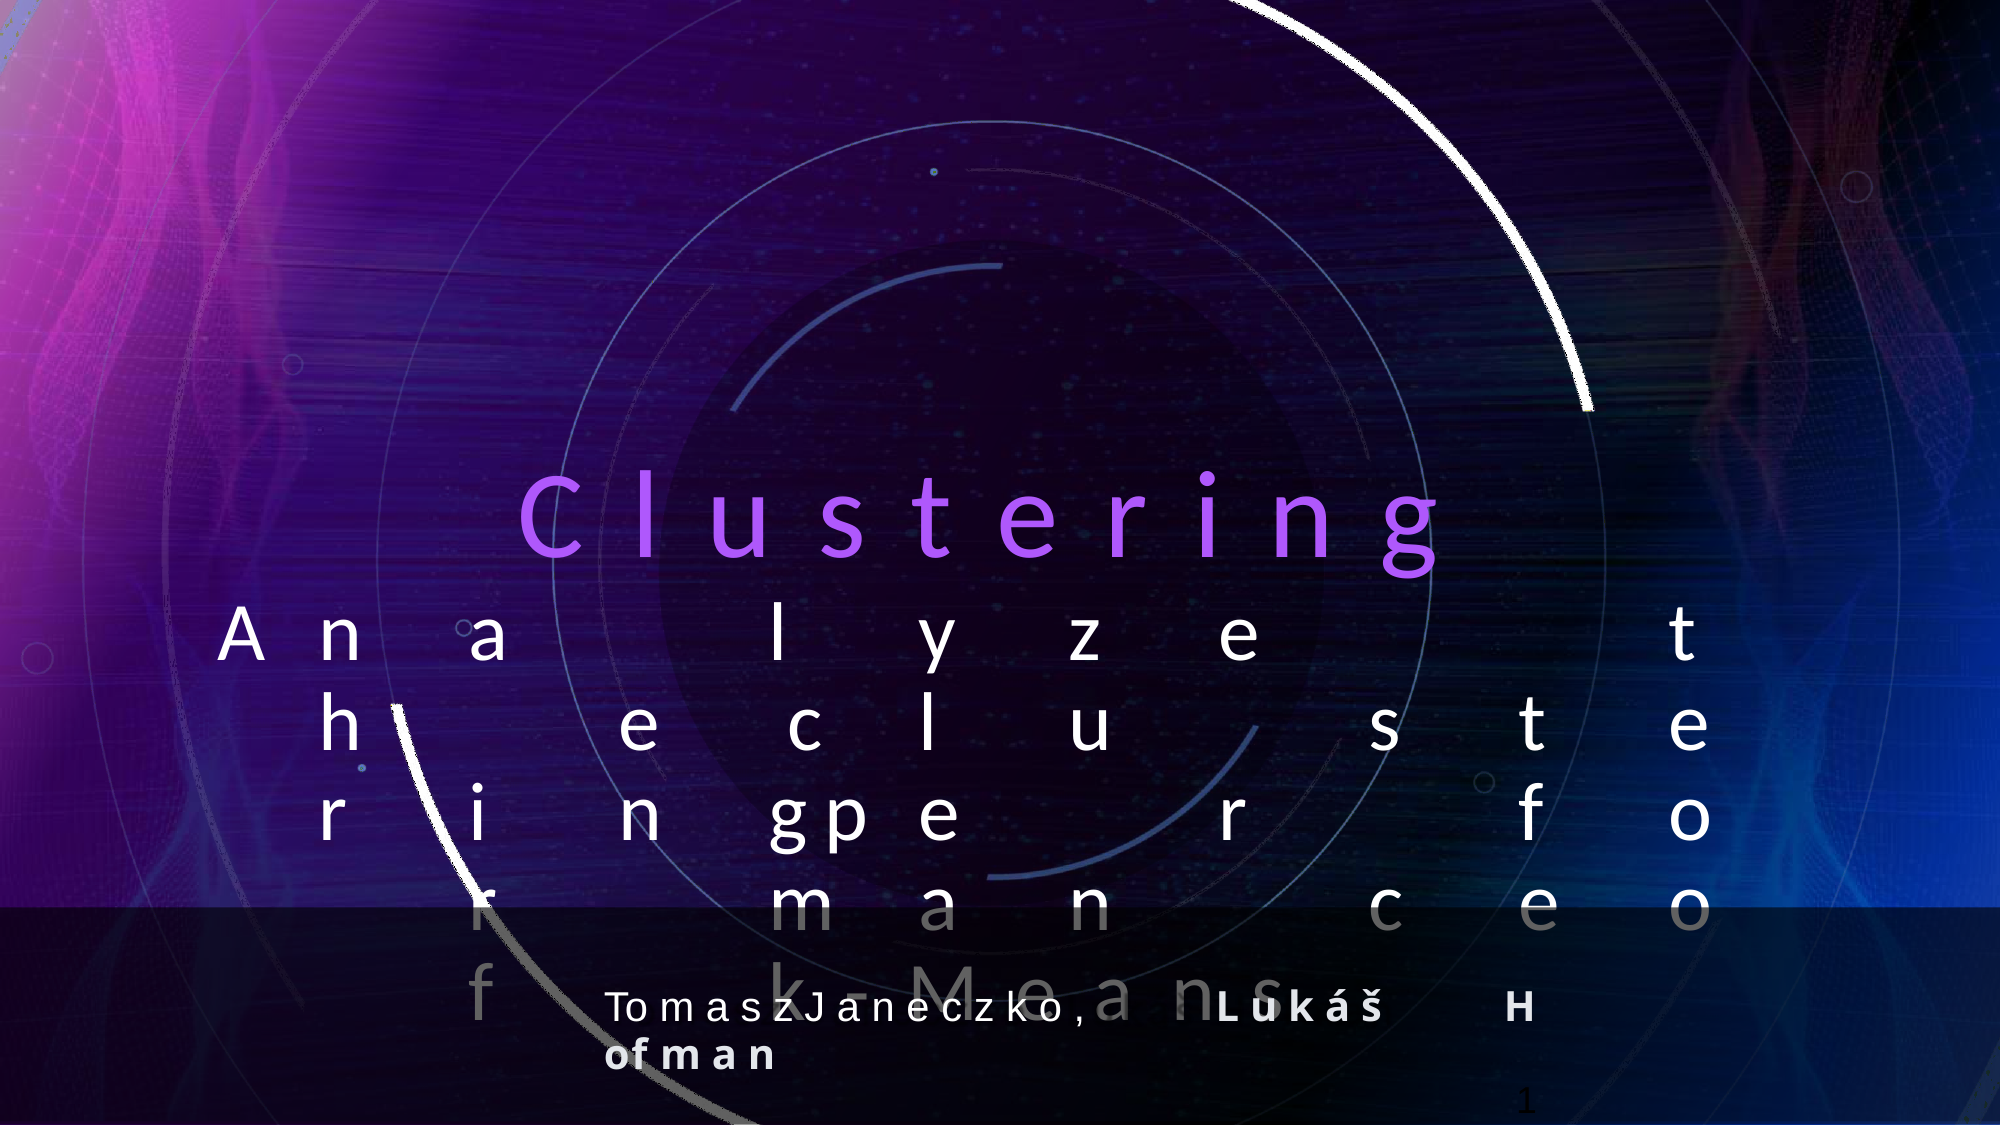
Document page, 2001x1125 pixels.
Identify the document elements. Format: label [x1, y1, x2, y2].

text_box [0, 907, 2000, 1125]
picture [0, 0, 2000, 907]
